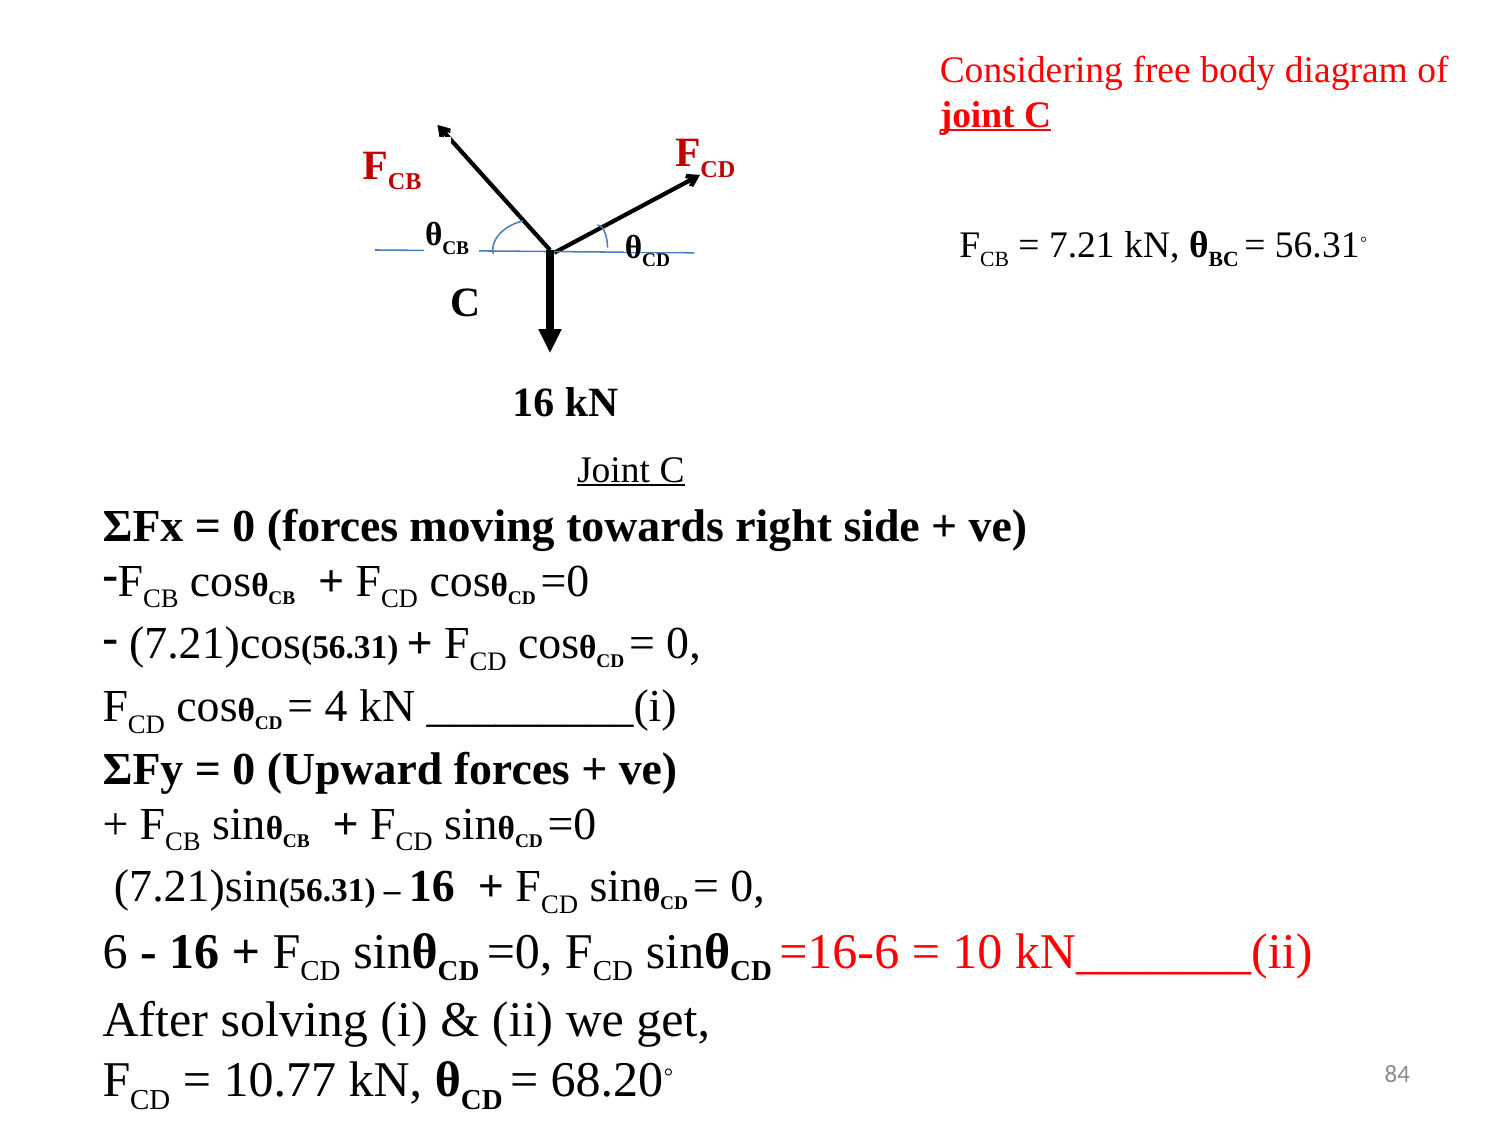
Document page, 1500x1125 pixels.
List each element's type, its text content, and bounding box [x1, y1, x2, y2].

text_box ΣFx = 0 (forces moving towards right side + ve) FCB cosθCB + FCD cosθCD =0 (7.21)cos(56.31) + FCD cosθCD = 0, FCD cosθCD = 4 kN _________(i) ΣFy = 0 (Upward forces + ve) + FCB sinθCB + FCD sinθCD =0 (7.21)sin(56.31) – 16 + FCD sinθCD = 0, 6 - 16 + FCD sinθCD =0, FCD sinθCD =16-6 = 10 kN_______(ii) After solving (i) & (ii) we get, FCD = 10.77 kN, θCD = 68.20◦ [87, 488, 1438, 1123]
text_box FCB = 7.21 kN, θBC = 56.31◦ [944, 212, 1392, 279]
text_box Considering free body diagram of joint C [924, 37, 1500, 143]
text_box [362, 124, 776, 499]
slide_number 84 [1074, 1042, 1425, 1103]
